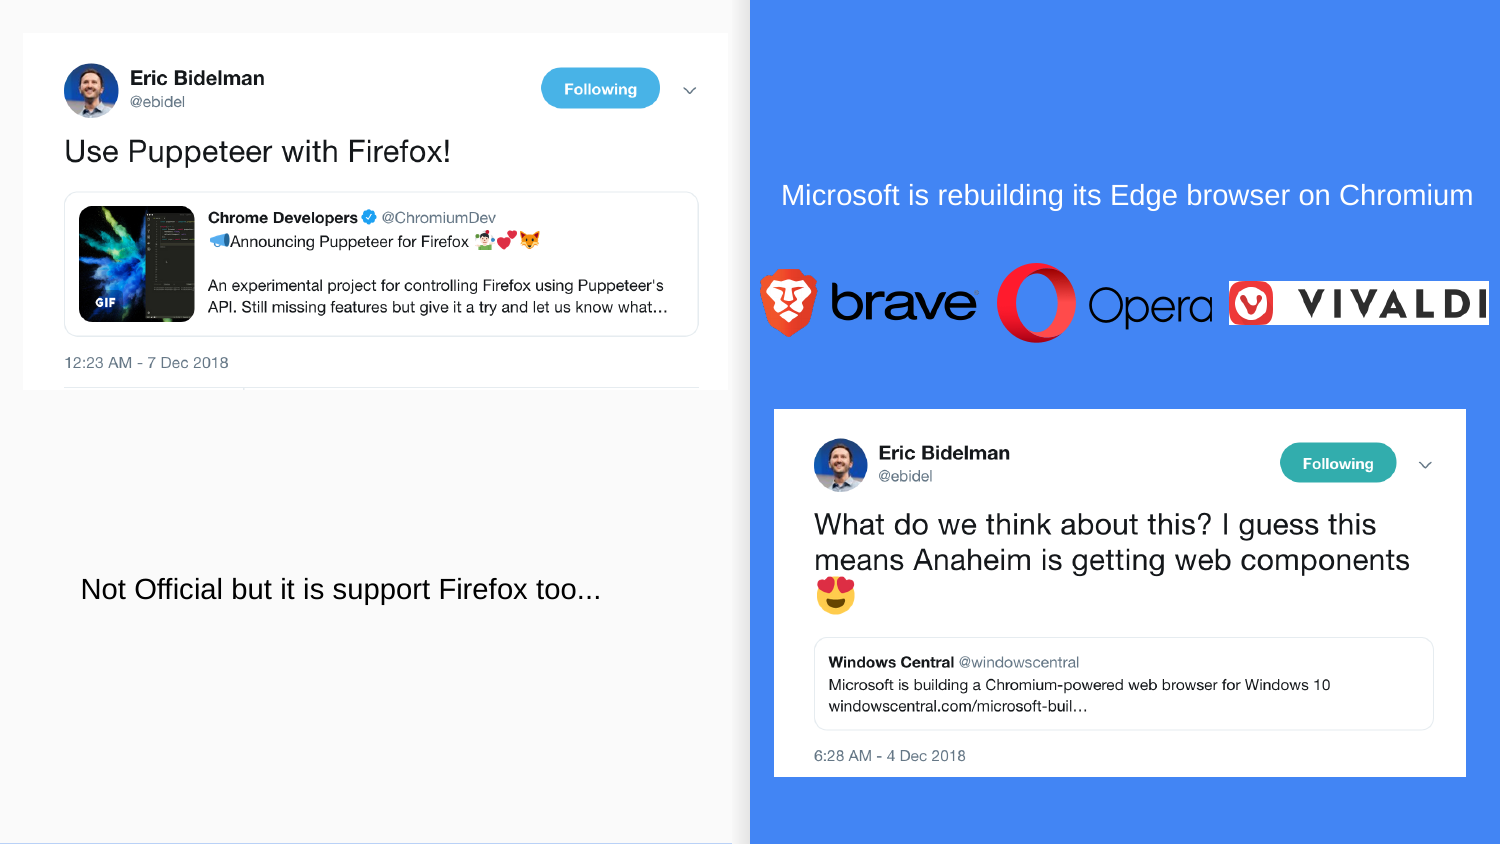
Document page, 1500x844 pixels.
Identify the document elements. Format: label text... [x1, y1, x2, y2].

picture [774, 422, 1466, 778]
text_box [749, 184, 1490, 422]
picture [23, 33, 728, 390]
text_box Not Official but it is support Firefox too... [65, 555, 768, 656]
text_box Microsoft is rebuilding its Edge browser on Chromium [766, 161, 1500, 262]
